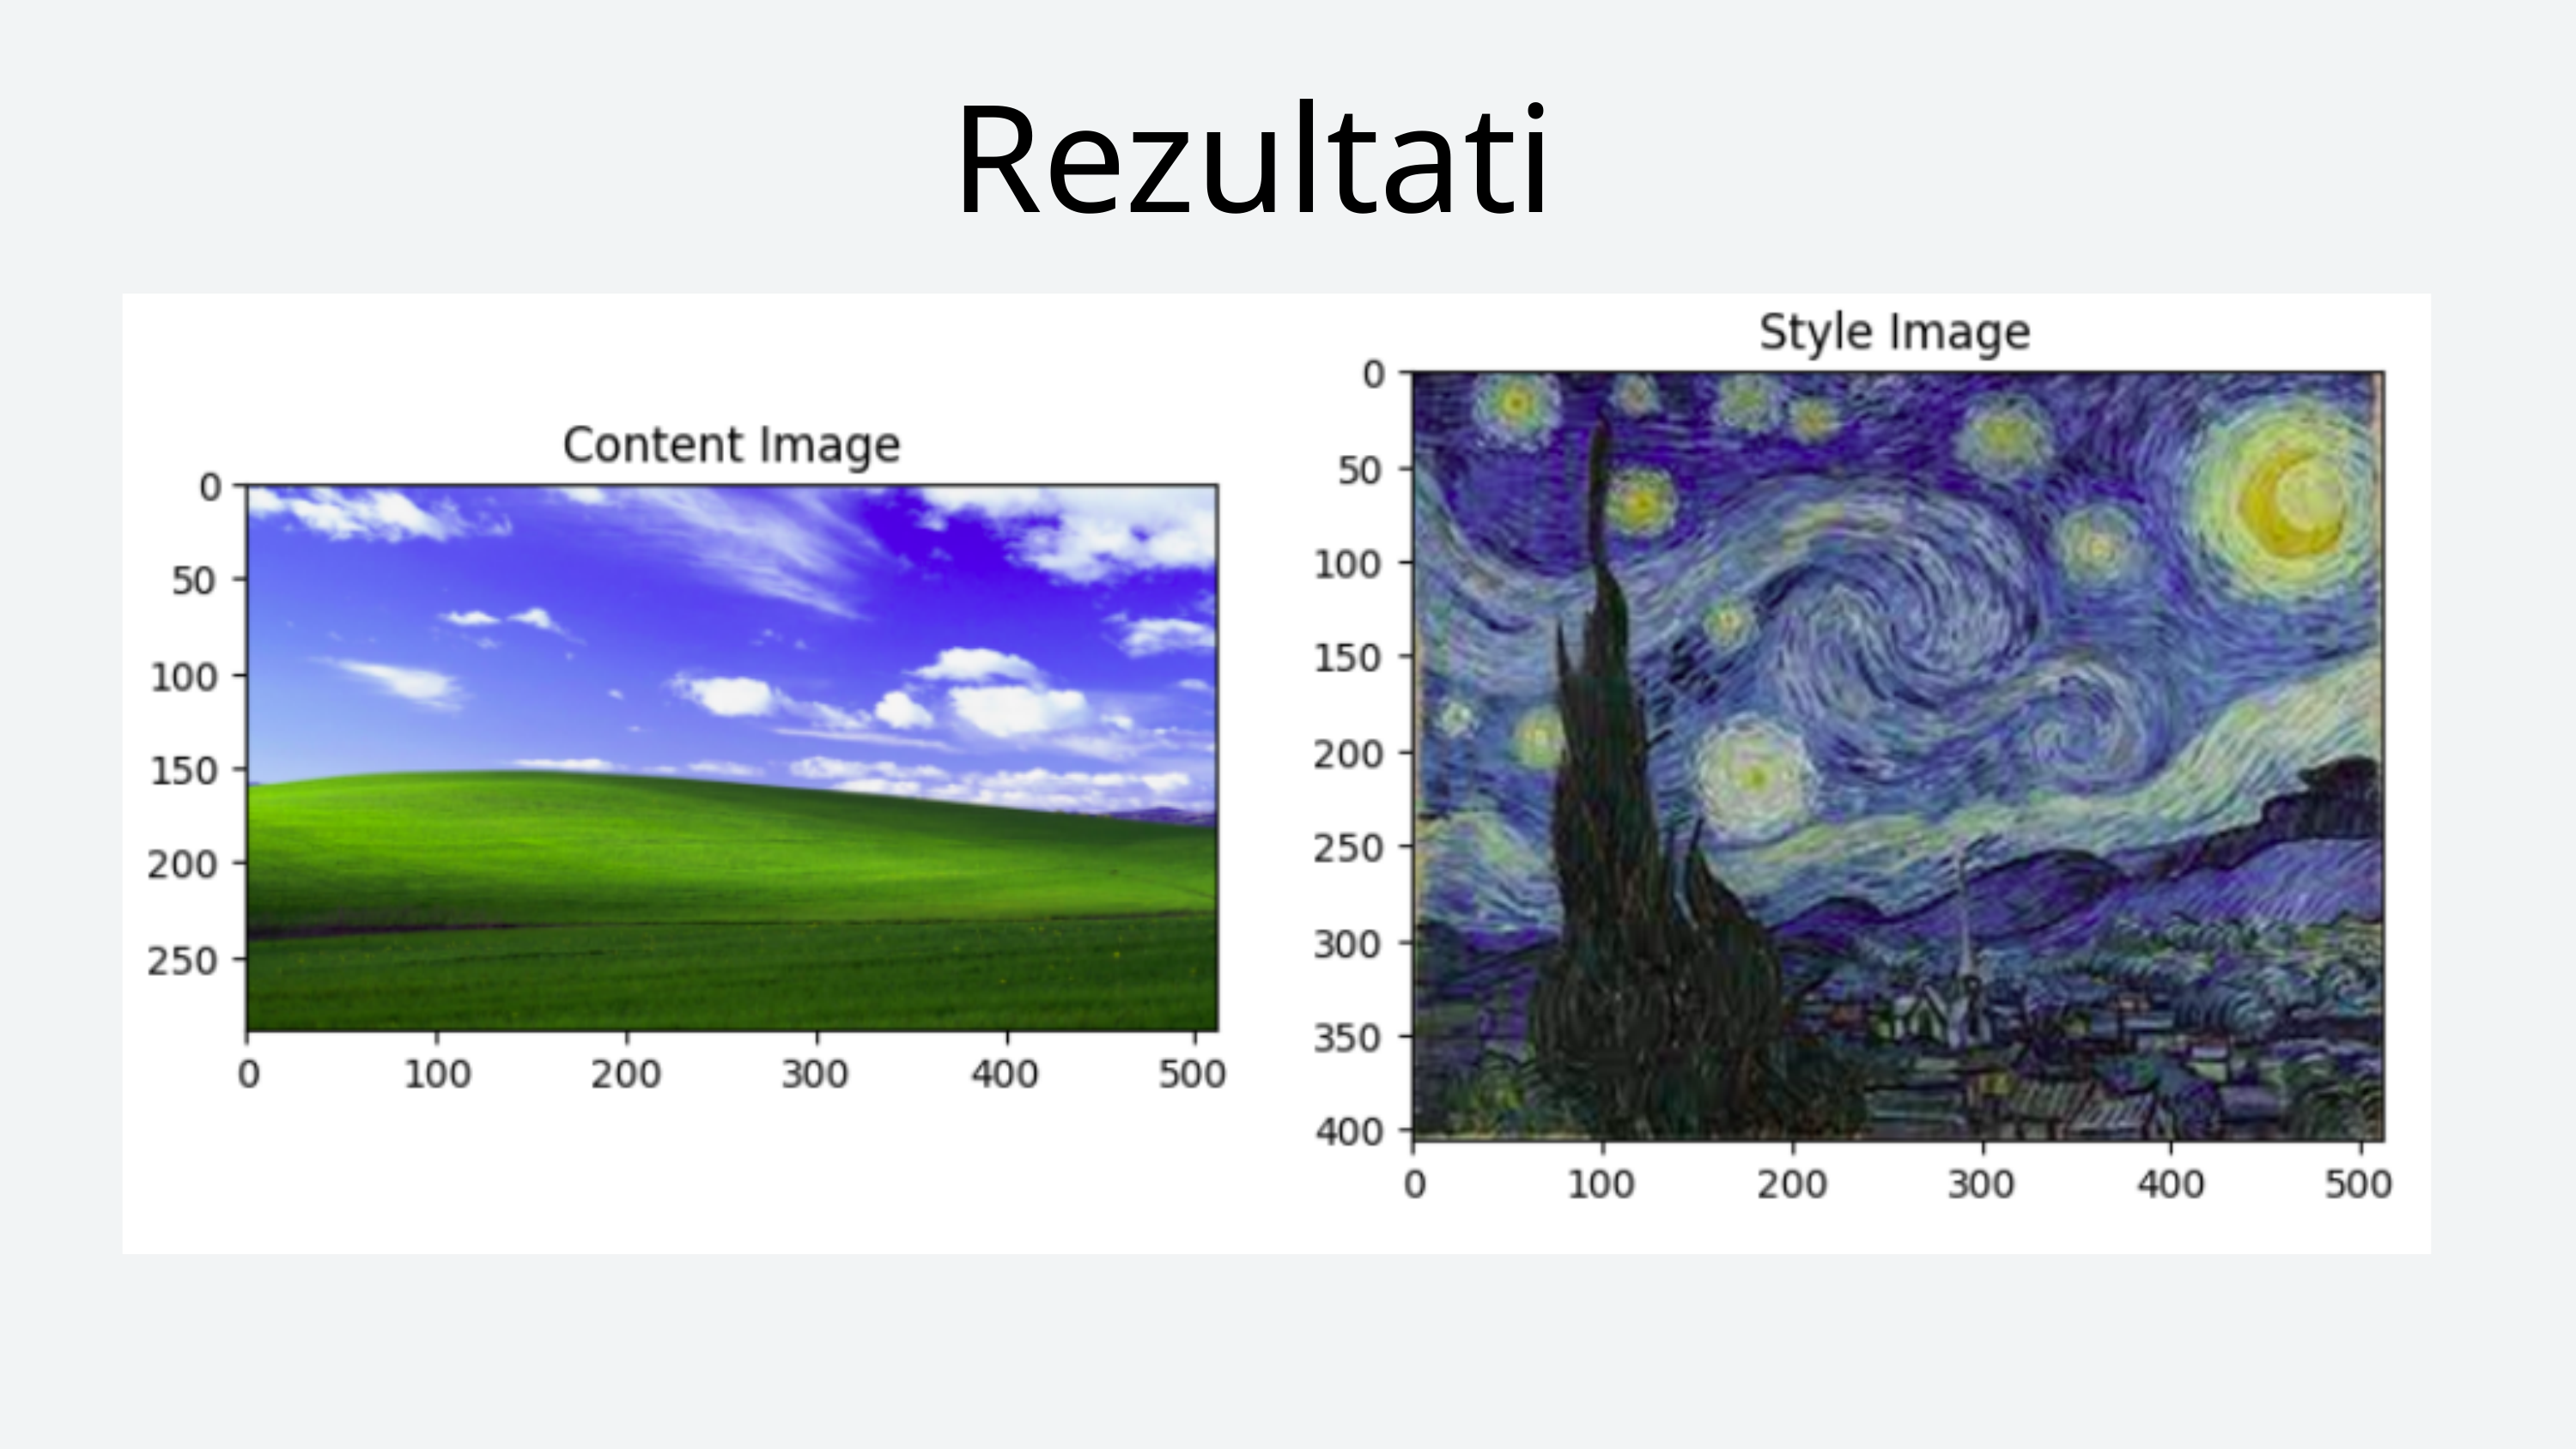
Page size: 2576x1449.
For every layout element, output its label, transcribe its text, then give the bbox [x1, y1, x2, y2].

text_box Rezultati [919, 33, 1588, 243]
text_box [122, 294, 2432, 1255]
